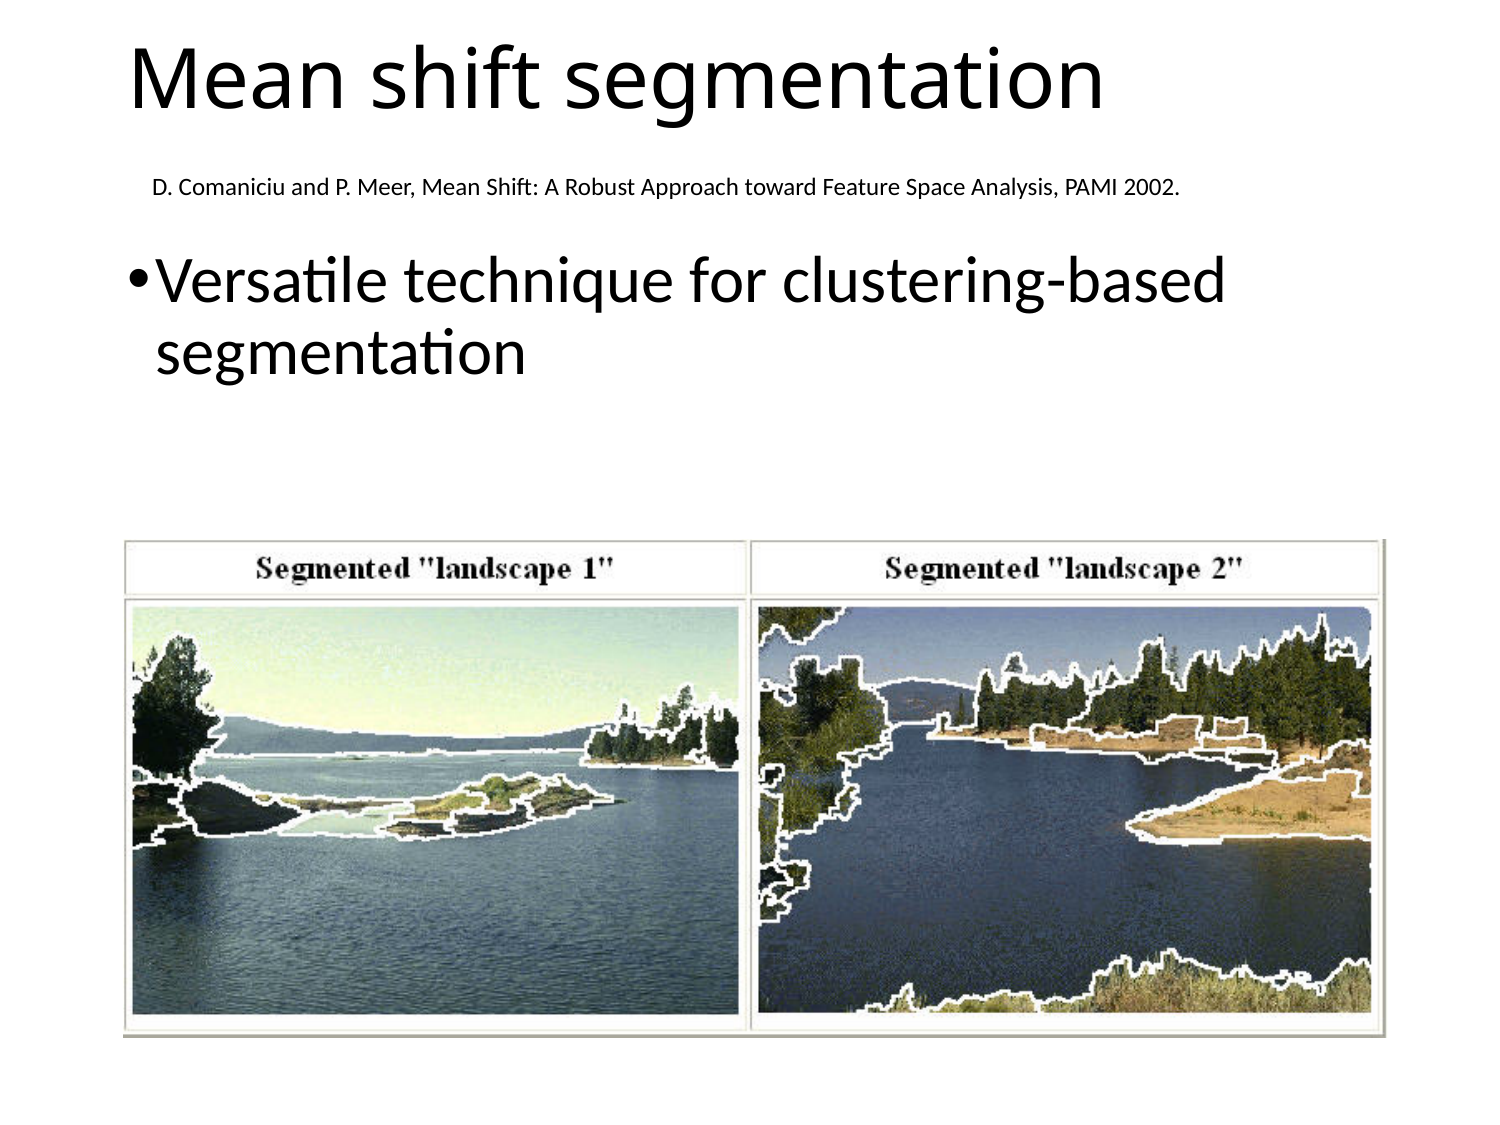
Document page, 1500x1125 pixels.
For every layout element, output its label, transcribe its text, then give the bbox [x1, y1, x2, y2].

title Mean shift segmentation [112, 0, 1388, 175]
list Versatile technique for clustering-based segmentation [112, 237, 1388, 913]
text_box D. Comaniciu and P. Meer, Mean Shift: A Robust Approach toward Feature Space Analysis, PAMI 2002. [137, 162, 1500, 208]
picture [123, 539, 1388, 1038]
